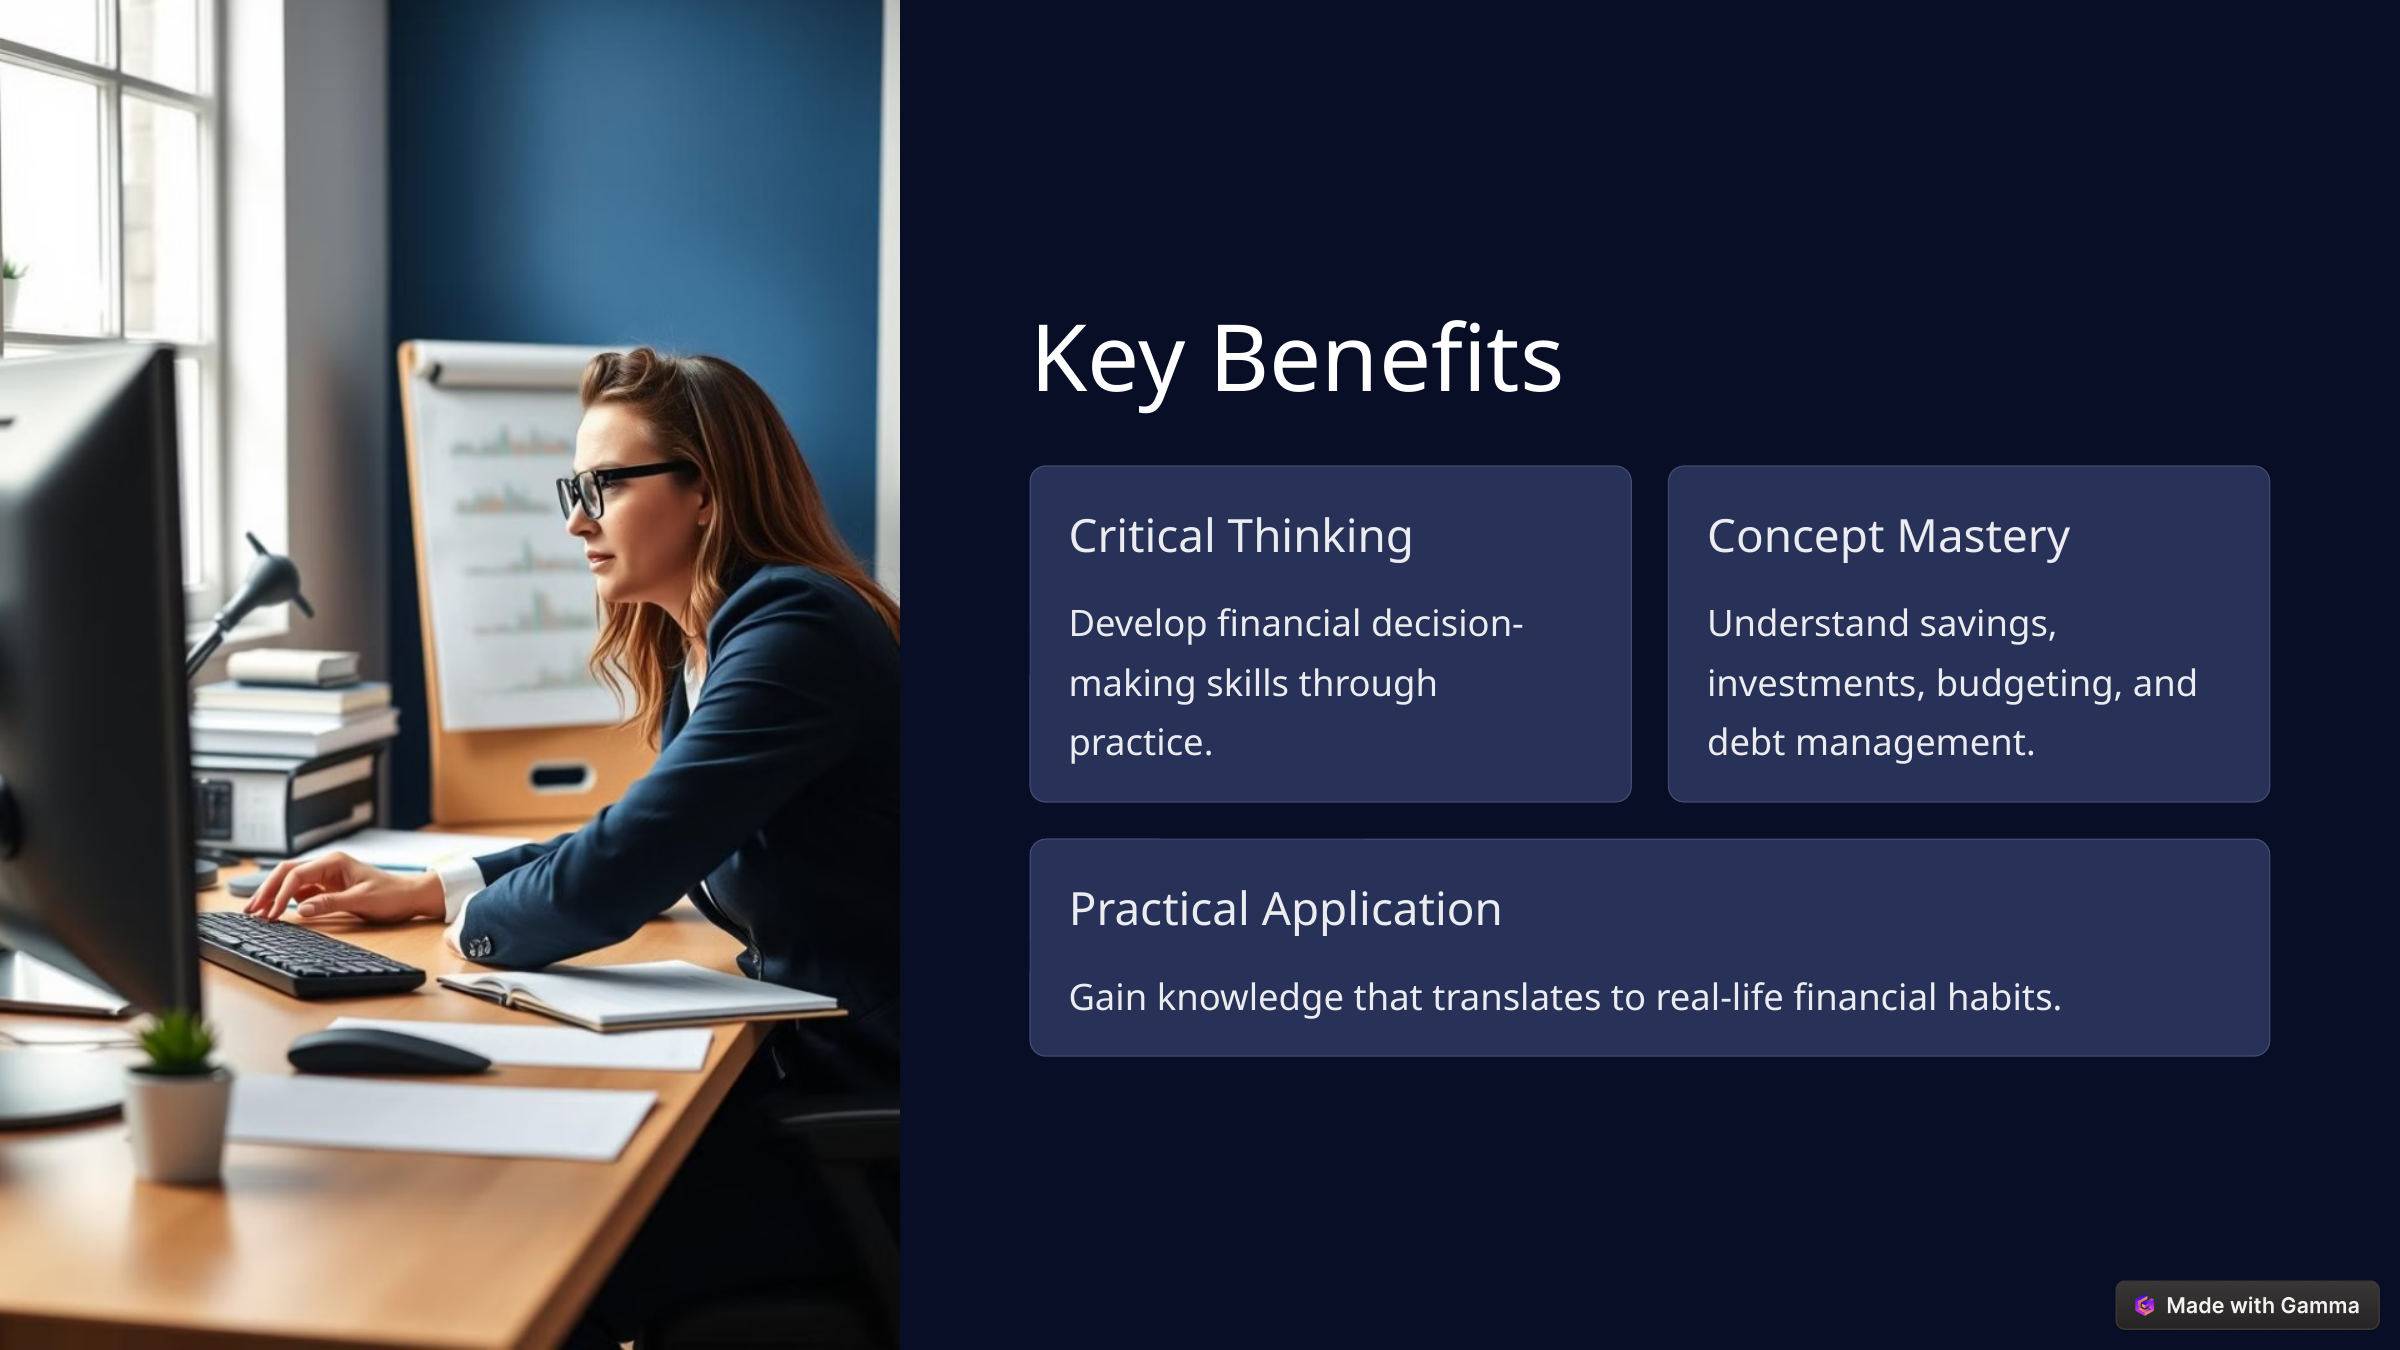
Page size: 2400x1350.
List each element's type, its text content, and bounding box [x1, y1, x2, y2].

text_box Concept Mastery [1706, 504, 2173, 563]
text_box Develop financial decision-making skills through practice. [1068, 584, 1593, 764]
picture [2106, 1271, 2389, 1339]
text_box Critical Thinking [1068, 504, 1534, 563]
text_box Key Benefits [1030, 293, 1961, 411]
text_box Practical Application [1068, 877, 1536, 936]
text_box [1030, 839, 2270, 1057]
text_box Gain knowledge that translates to real-life financial habits. [1068, 957, 2232, 1018]
text_box Understand savings, investments, budgeting, and debt management. [1706, 584, 2232, 764]
text_box [1668, 465, 2270, 802]
picture [0, 0, 900, 1350]
text_box [1030, 465, 1632, 802]
